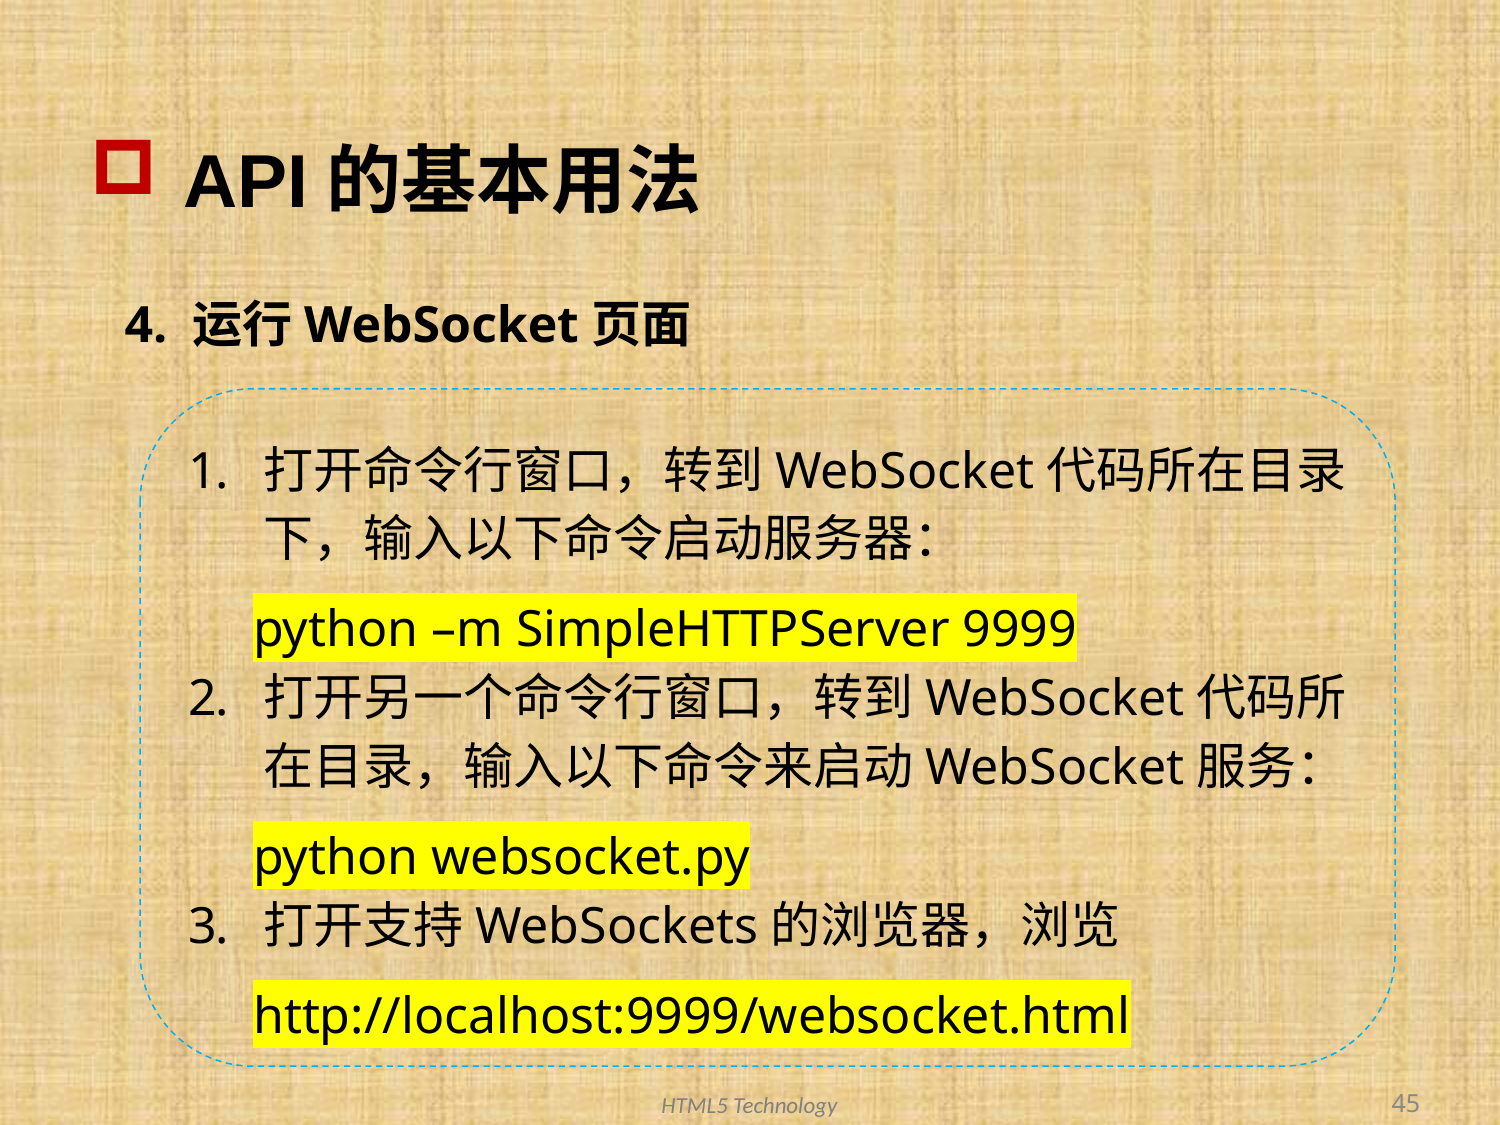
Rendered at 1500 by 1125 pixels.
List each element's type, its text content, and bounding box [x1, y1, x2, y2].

slide_number 45 [1097, 1082, 1436, 1125]
text_box 4. 运行WebSocket页面 [109, 275, 1414, 360]
text_box 打开命令行窗口，转到WebSocket代码所在目录下，输入以下命令启动服务器： python –m SimpleHTTPServer 9999 打开另一个命令行窗口，转到WebSocket代码所在目录，输入以下命令来启动WebSocket服务： python websocket.py 打开支持WebSockets的浏览器，浏览 http://localhost:9999/websocket.html [140, 388, 1396, 1067]
picture [0, 0, 1500, 1125]
title API的基本用法 [75, 124, 1491, 271]
footer HTML5 Technology [482, 1083, 1017, 1125]
